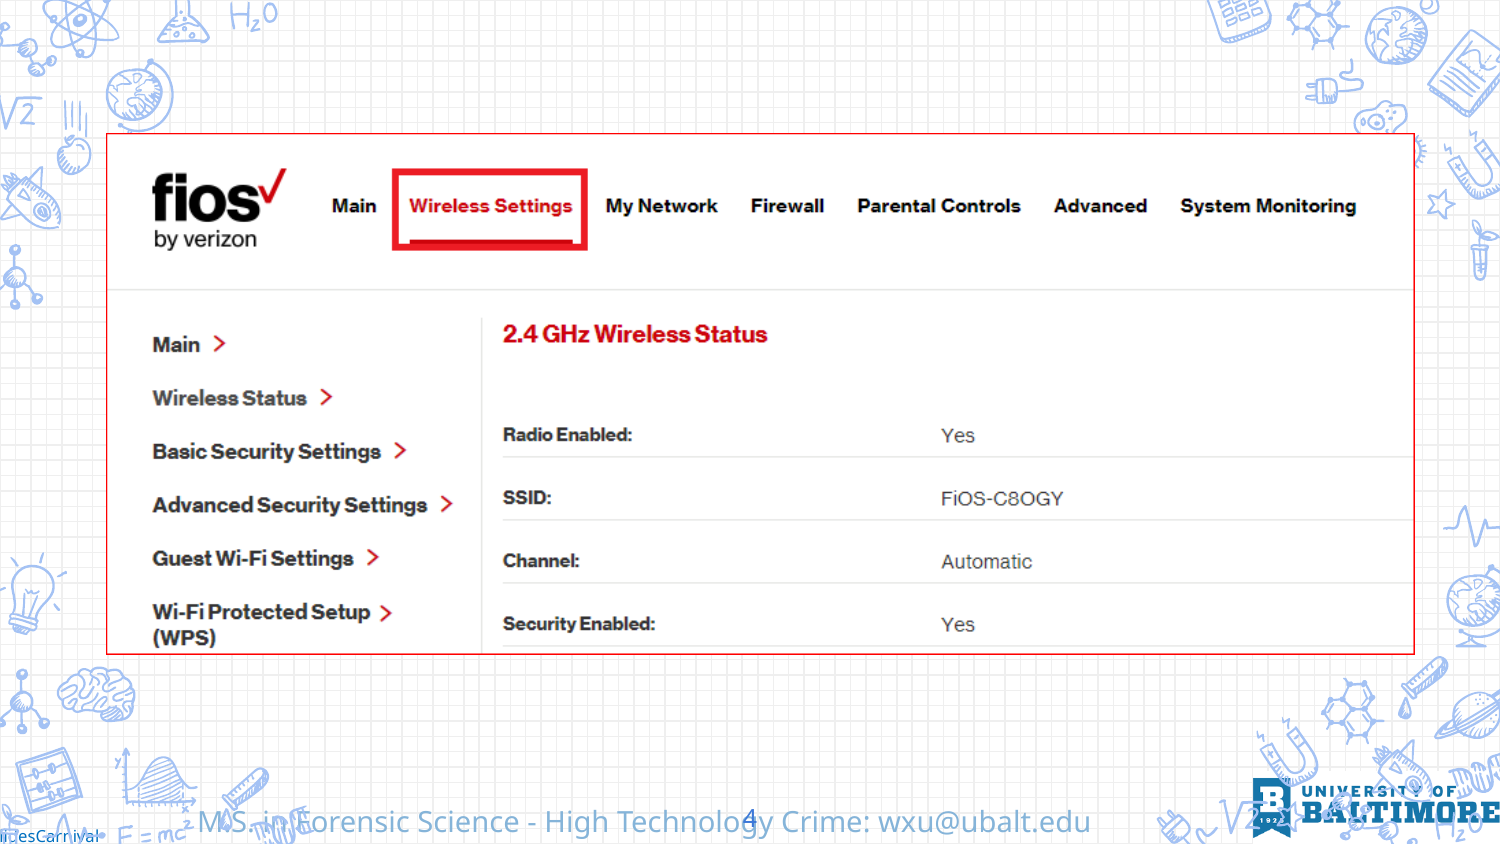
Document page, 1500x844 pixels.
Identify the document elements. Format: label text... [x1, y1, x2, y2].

picture [1354, 819, 1361, 827]
slide_number 4 [705, 796, 795, 844]
picture [1388, 823, 1396, 835]
picture [1405, 773, 1430, 800]
picture [1381, 771, 1421, 792]
picture [1283, 771, 1308, 783]
picture [1471, 771, 1479, 786]
picture [106, 133, 1416, 655]
picture [1479, 779, 1483, 790]
picture [1481, 771, 1489, 788]
picture [1375, 780, 1390, 791]
picture [1408, 786, 1417, 792]
picture [1253, 771, 1500, 844]
picture [1342, 796, 1349, 806]
